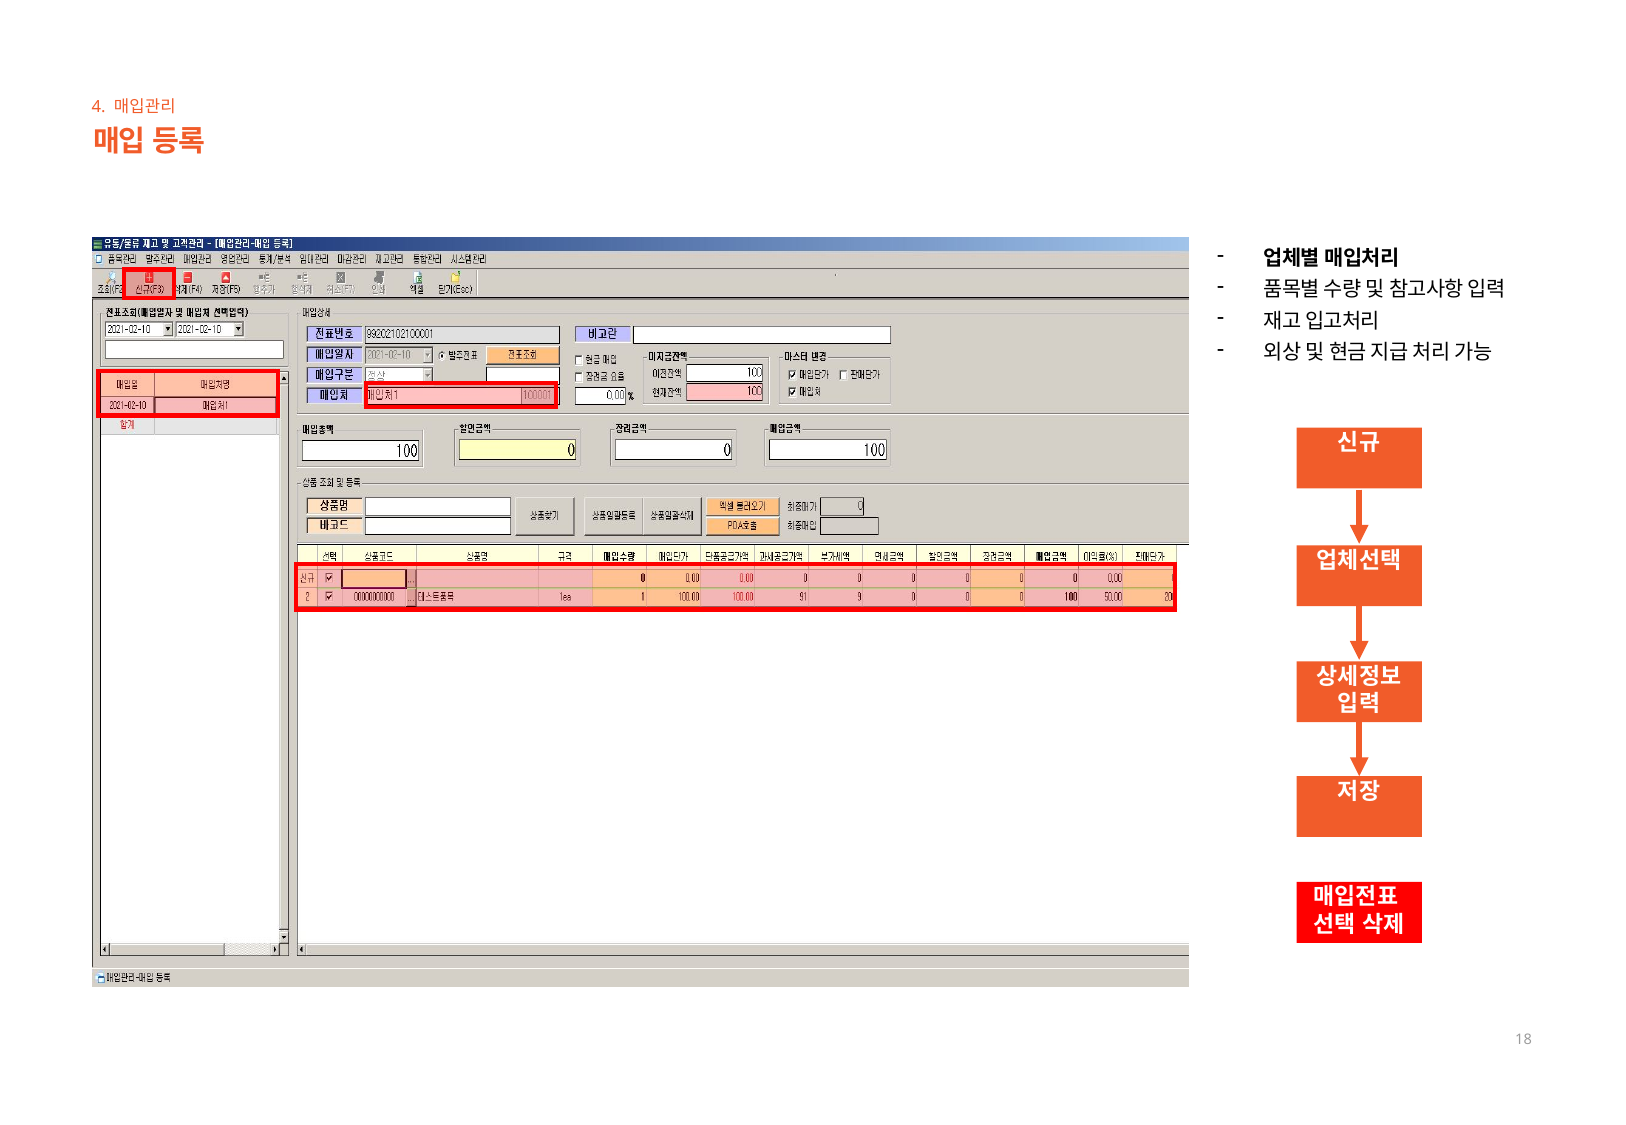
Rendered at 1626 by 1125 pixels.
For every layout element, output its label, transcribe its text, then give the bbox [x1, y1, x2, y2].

slide_number 18 [1183, 1030, 1532, 1091]
text_box 업체선택 [1296, 545, 1422, 607]
text_box 상세정보 입력 [1296, 661, 1422, 723]
text_box 매입 등록 [93, 122, 213, 158]
text_box 4. 매입관리 [91, 95, 176, 116]
text_box 업체별 매입처리 품목별 수량 및 참고사항 입력 재고 입고처리 외상 및 현금 지급 처리 가능 [1202, 237, 1600, 371]
text_box 매입전표 선택 삭제 [1296, 881, 1422, 943]
text_box 신규 [1296, 427, 1422, 489]
text_box 저장 [1296, 776, 1422, 837]
picture [92, 237, 1189, 987]
